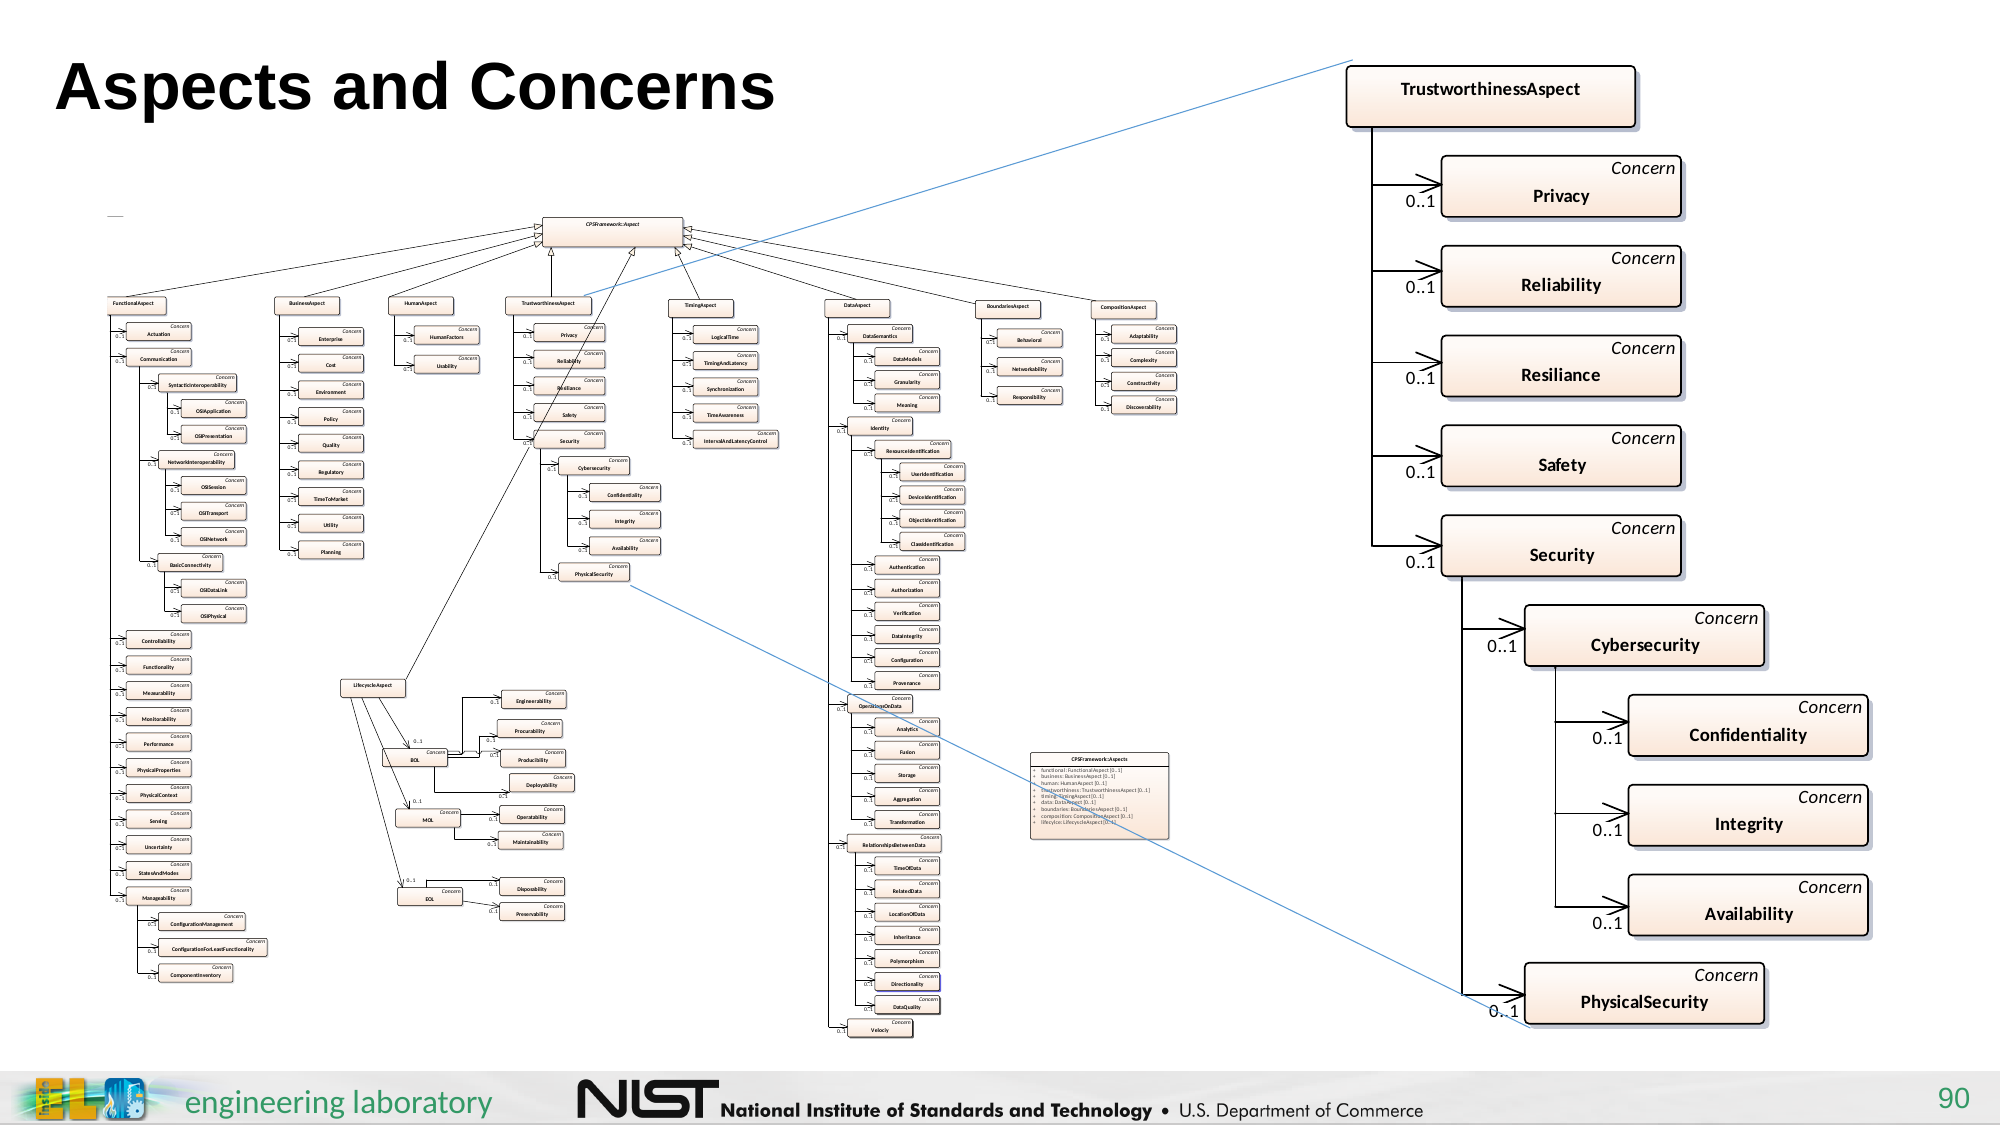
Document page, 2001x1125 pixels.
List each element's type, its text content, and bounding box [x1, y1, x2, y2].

picture [11, 1075, 237, 1121]
picture [1335, 58, 1885, 1029]
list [107, 216, 1186, 1043]
title Aspects and Concerns [39, 36, 1765, 139]
slide_number 90 [1876, 1077, 1971, 1116]
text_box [583, 59, 1353, 296]
picture [572, 1077, 1428, 1123]
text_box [630, 585, 1531, 1029]
